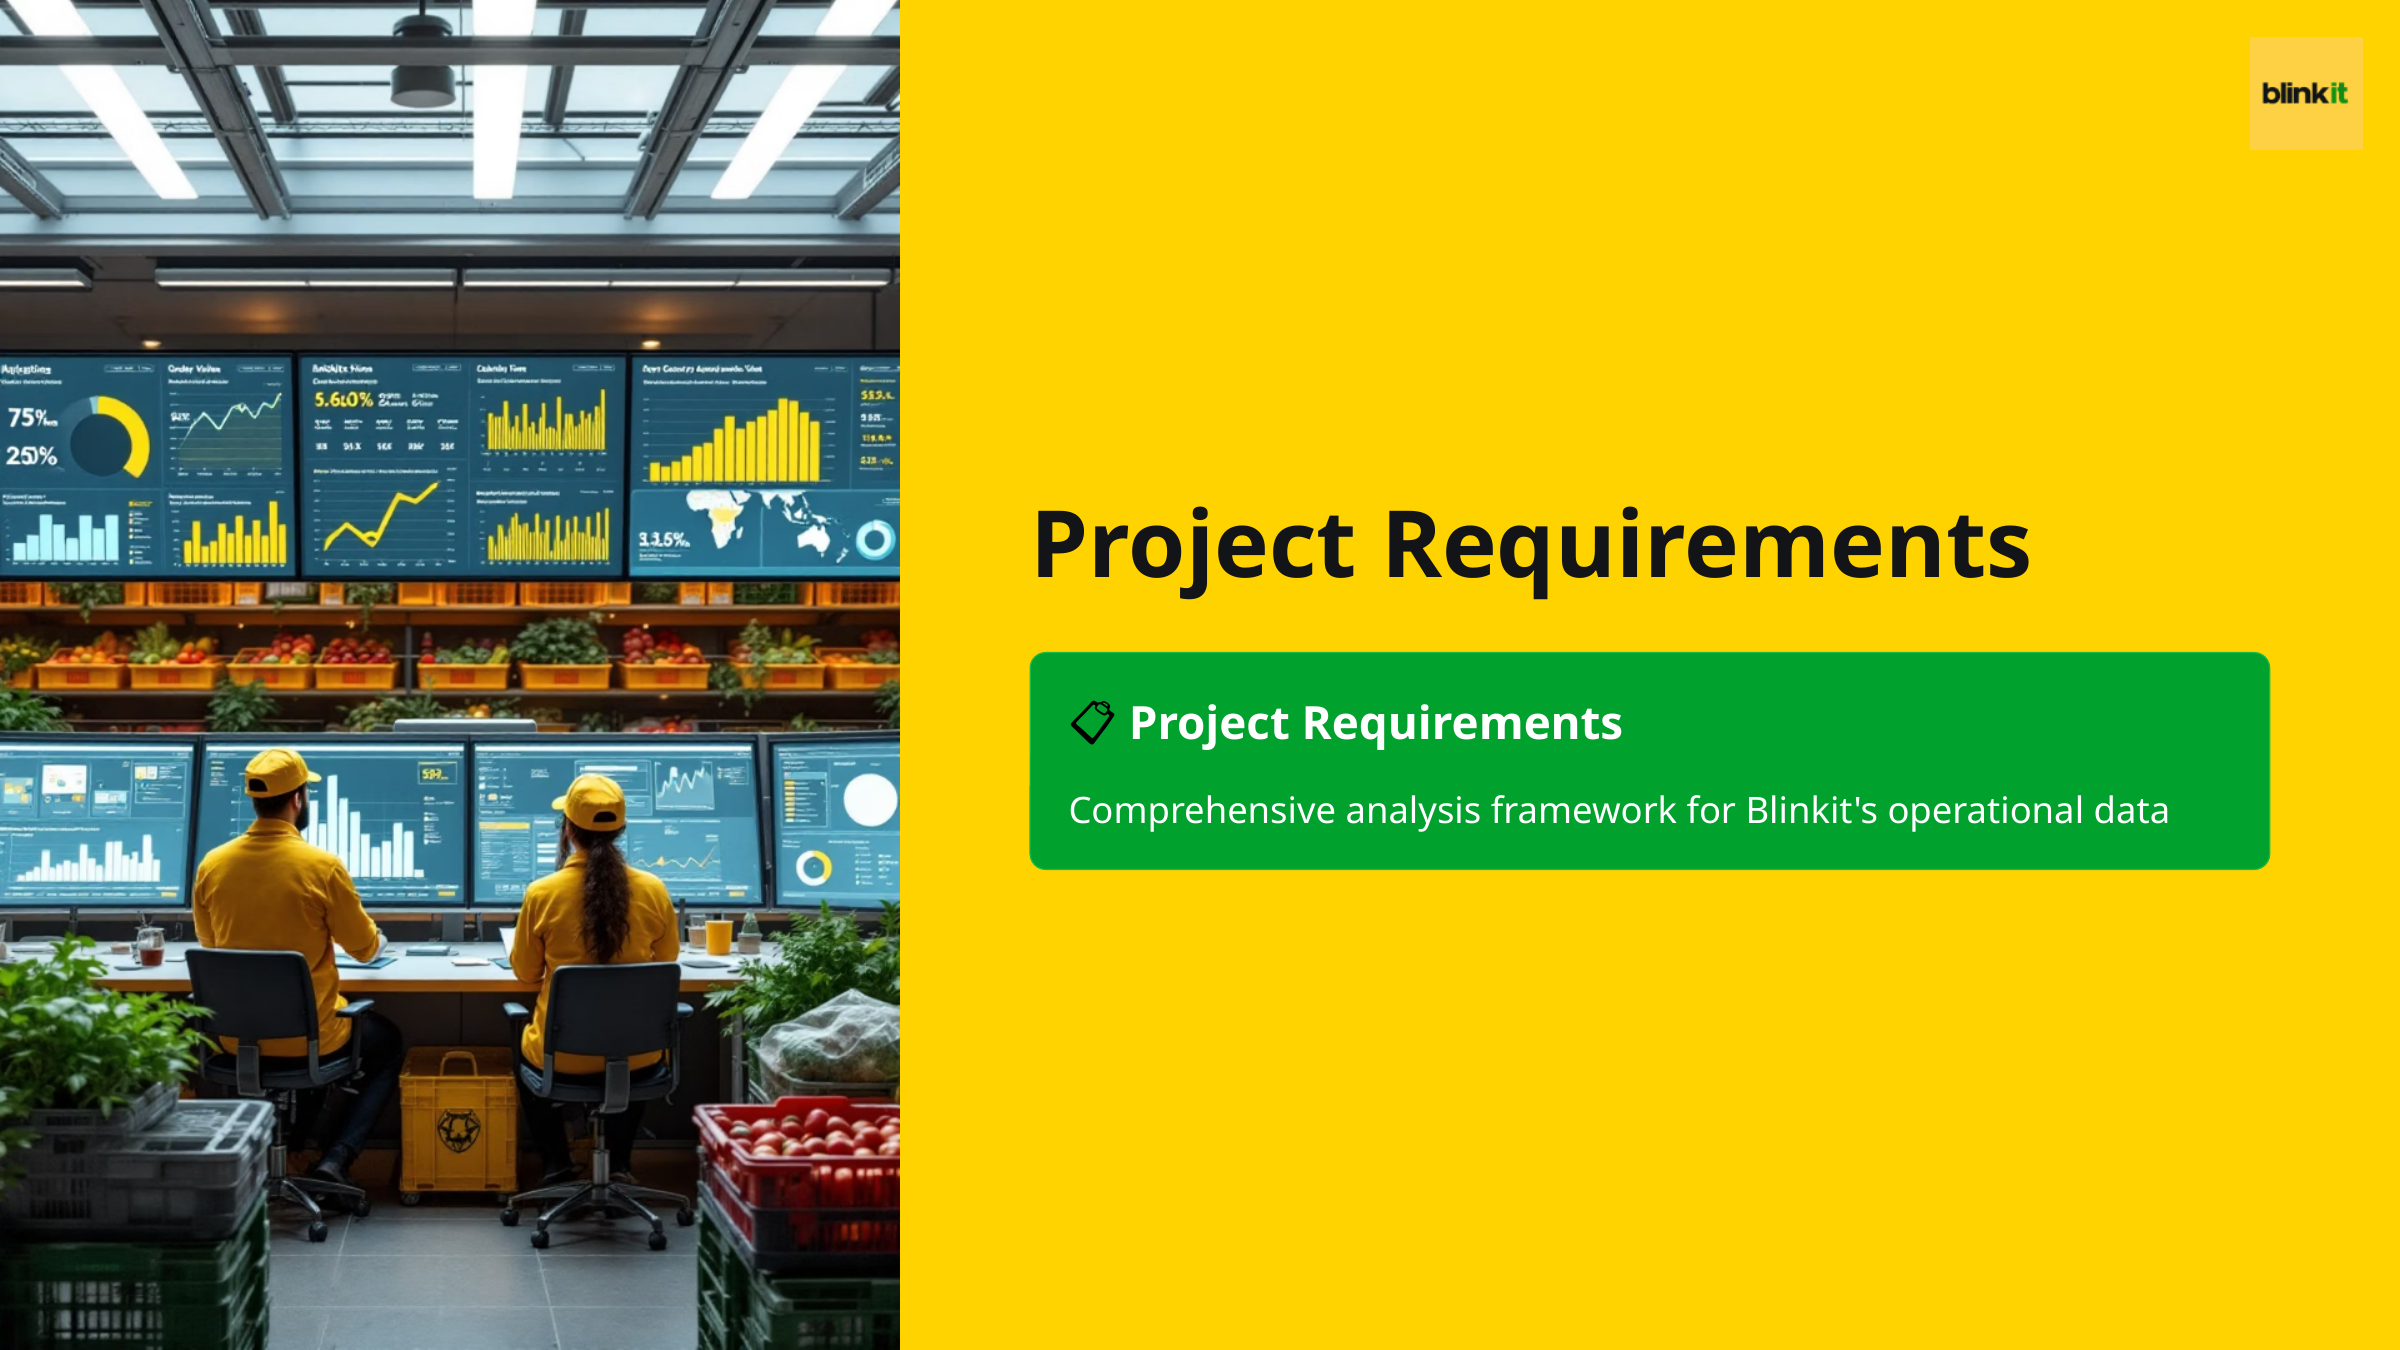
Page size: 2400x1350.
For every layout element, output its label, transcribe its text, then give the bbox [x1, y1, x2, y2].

picture [0, 0, 900, 1350]
text_box Project Requirements [1030, 480, 2075, 597]
text_box 📋 Project Requirements [1068, 691, 1661, 750]
text_box Comprehensive analysis framework for Blinkit's operational data [1068, 771, 2232, 831]
text_box [1030, 652, 2270, 870]
picture [2249, 37, 2363, 150]
